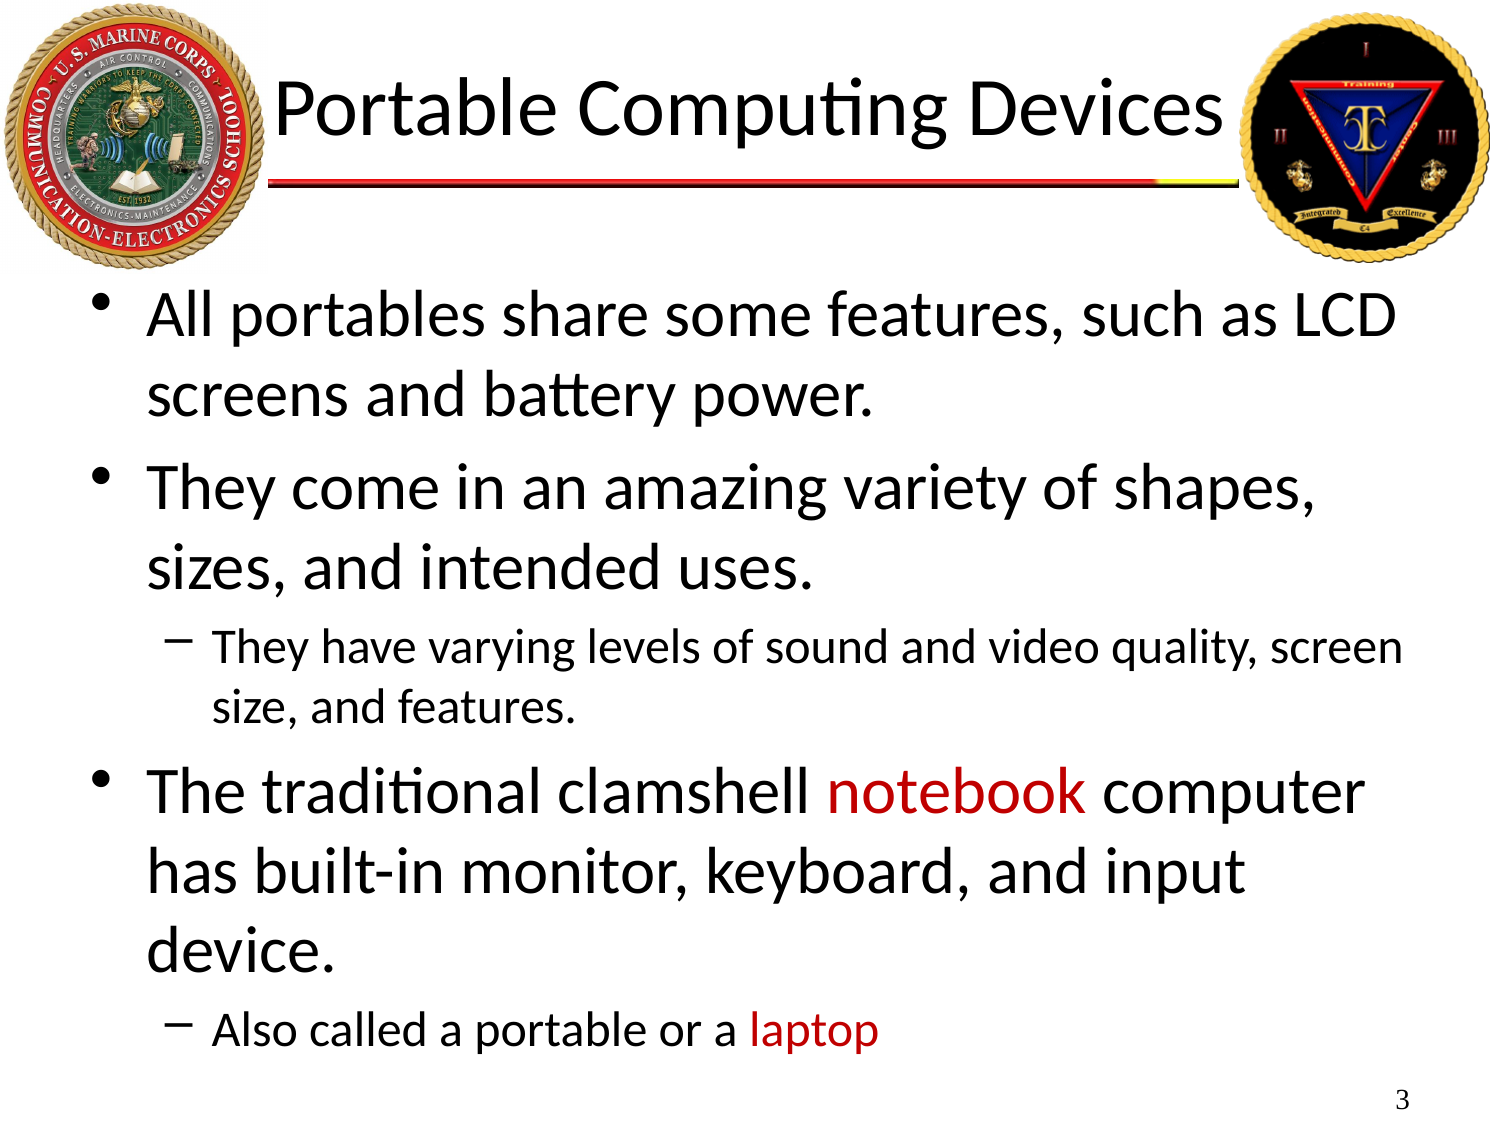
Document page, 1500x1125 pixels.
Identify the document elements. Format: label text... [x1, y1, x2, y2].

list All portables share some features, such as LCD screens and battery power. They come in an amazing variety of shapes, sizes, and intended uses. They have varying levels of sound and video quality, screen size, and features. The traditional clamshell notebook computer has built-in monitor, keyboard, and input device. Also called a portable or a laptop [75, 262, 1425, 1005]
title Portable Computing Devices [75, 45, 1425, 233]
picture [1239, 12, 1490, 263]
picture [0, 0, 268, 274]
